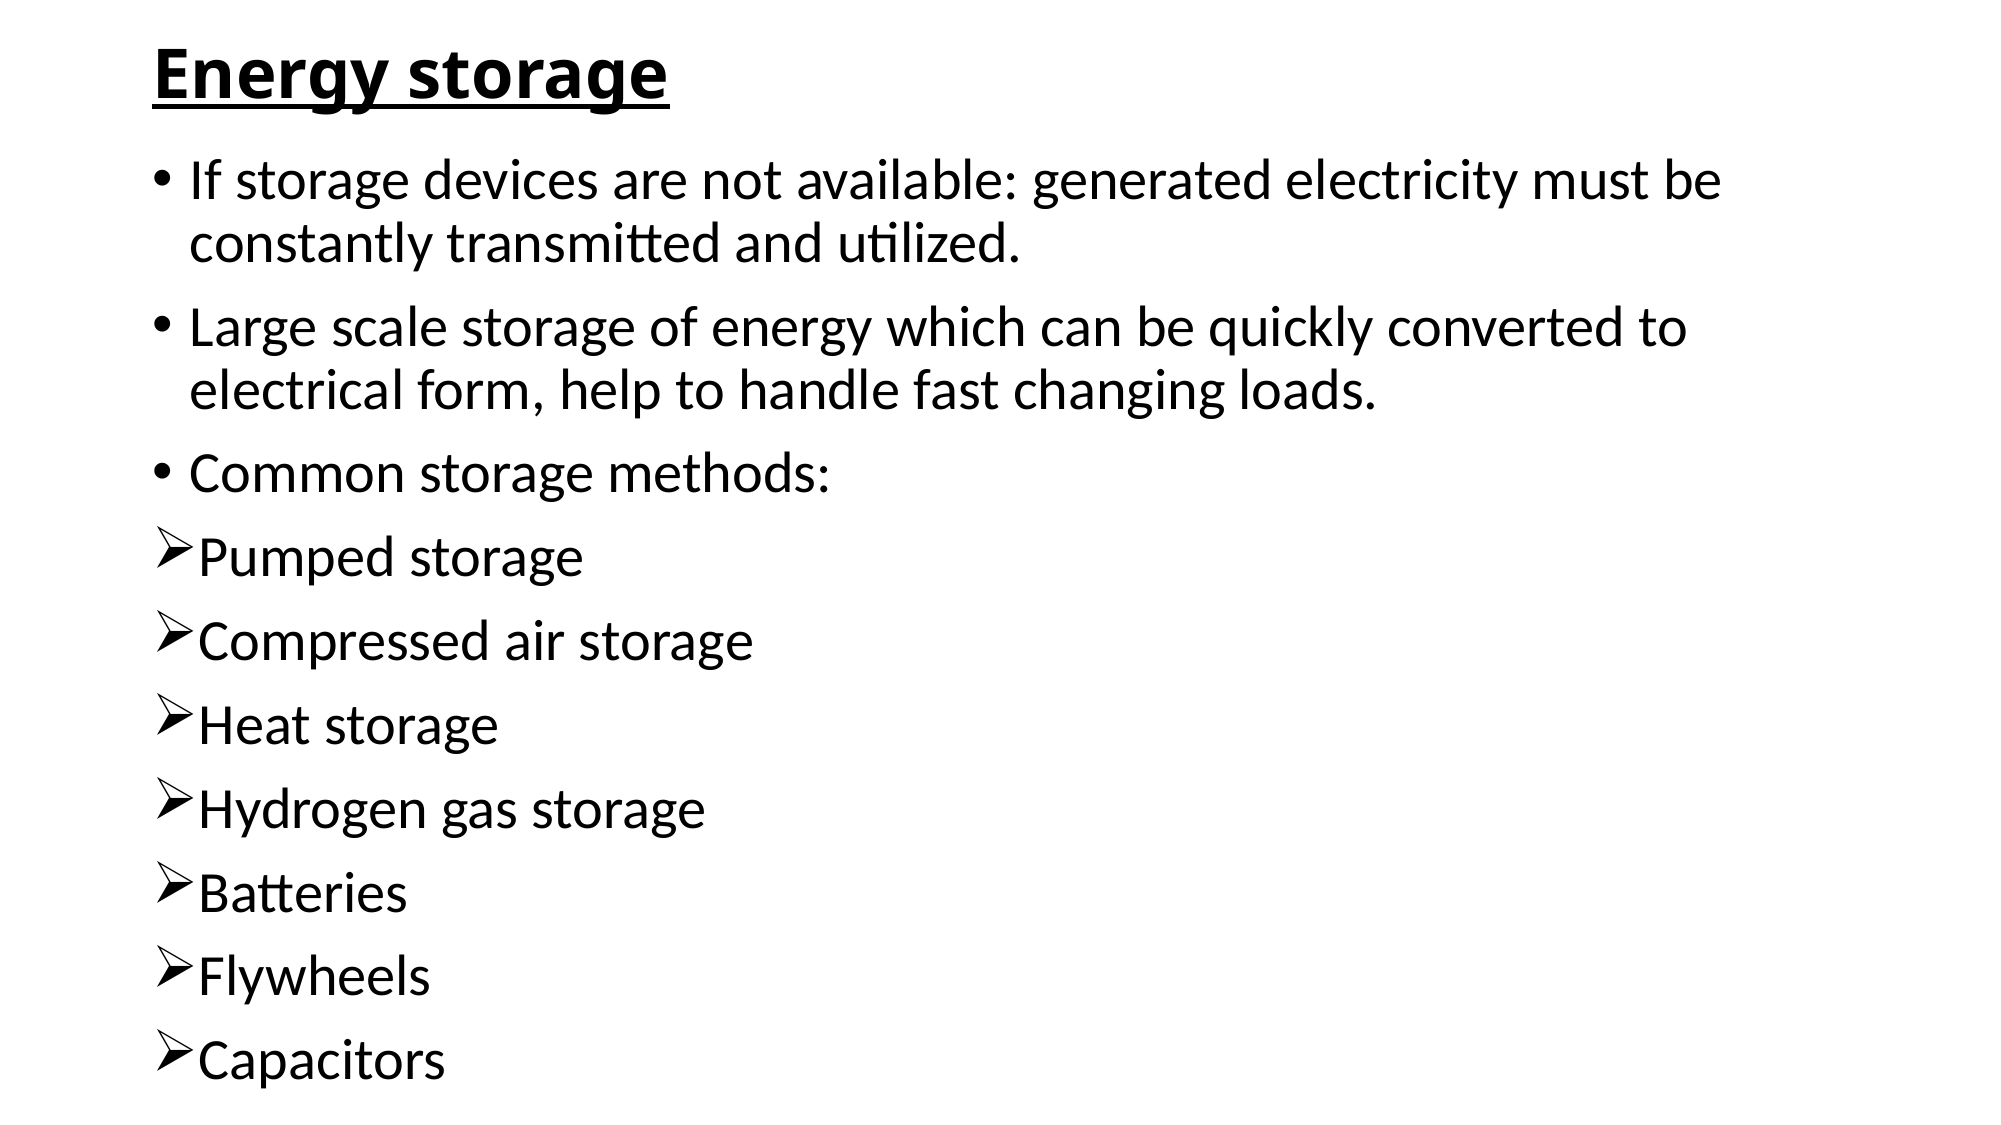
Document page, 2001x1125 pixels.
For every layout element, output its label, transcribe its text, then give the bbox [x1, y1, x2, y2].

list If storage devices are not available: generated electricity must be constantly transmitted and utilized. Large scale storage of energy which can be quickly converted to electrical form, help to handle fast changing loads. Common storage methods: Pumped storage Compressed air storage Heat storage Hydrogen gas storage Batteries Flywheels Capacitors [137, 141, 1863, 1080]
title Energy storage [137, 28, 686, 124]
